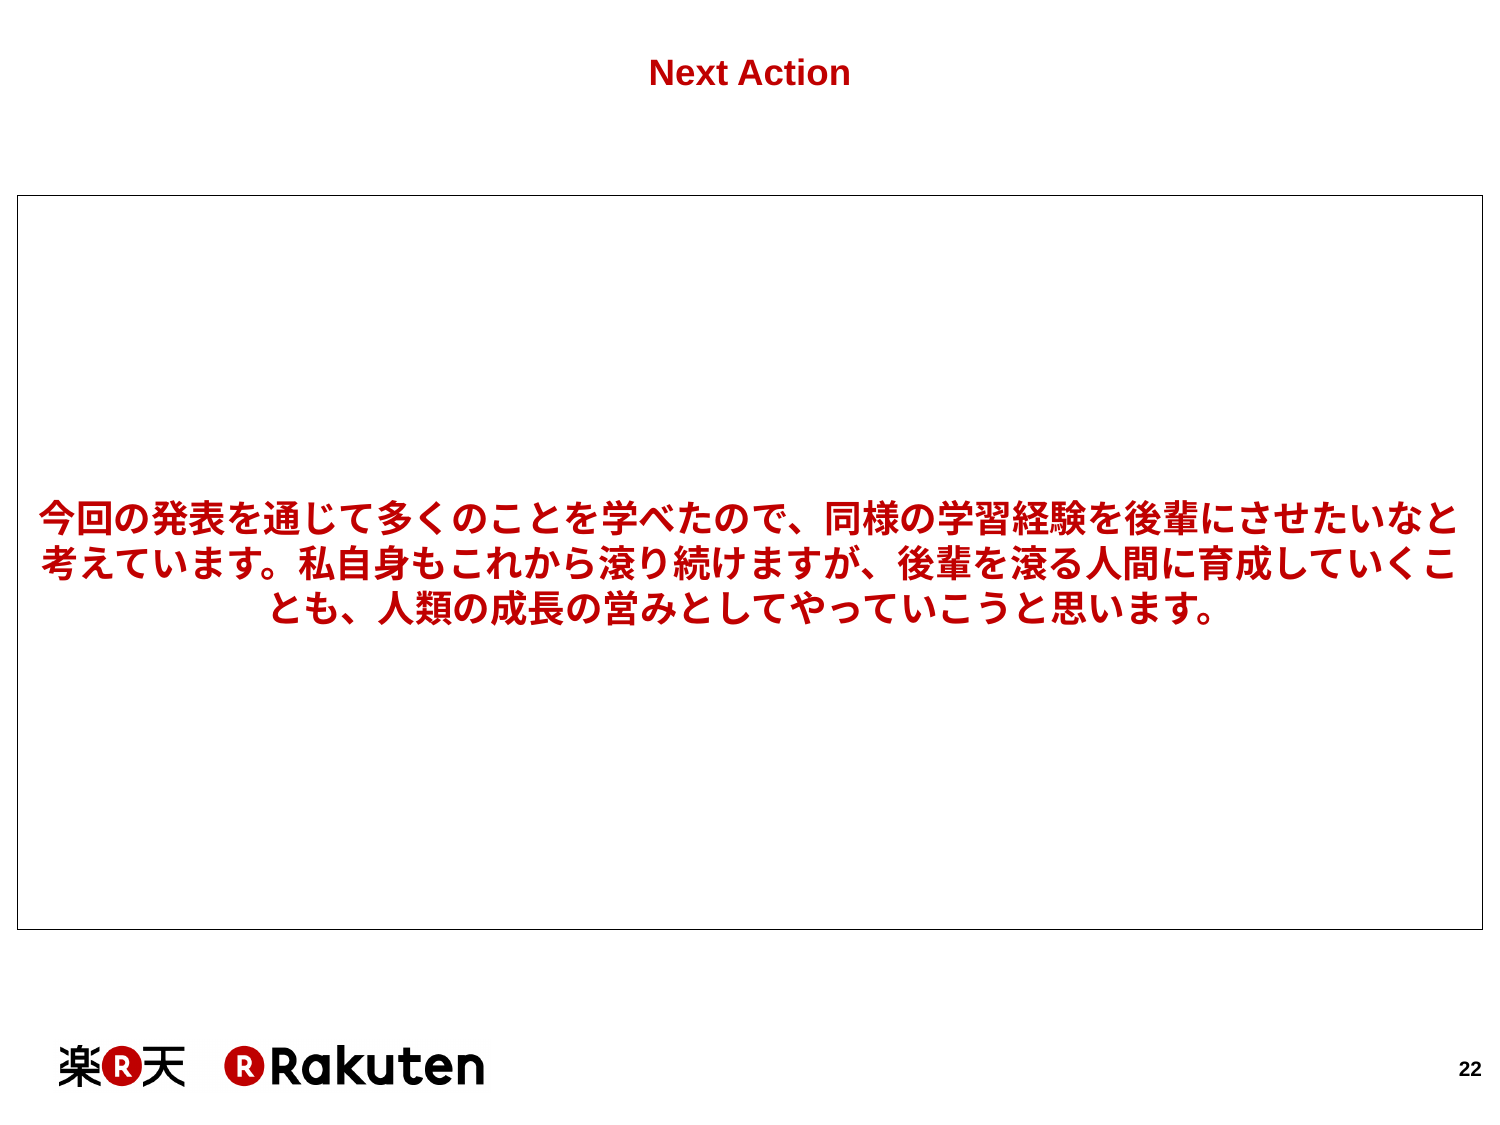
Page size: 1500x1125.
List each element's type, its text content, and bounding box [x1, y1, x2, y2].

title Next Action [59, 41, 1441, 101]
picture [53, 1039, 491, 1093]
text_box 今回の発表を通じて多くのことを学べたので、同様の学習経験を後輩にさせたいなと考えています。私自身もこれから滾り続けますが、後輩を滾る人間に育成していくことも、人類の成長の営みとしてやっていこうと思います。 [17, 195, 1483, 930]
